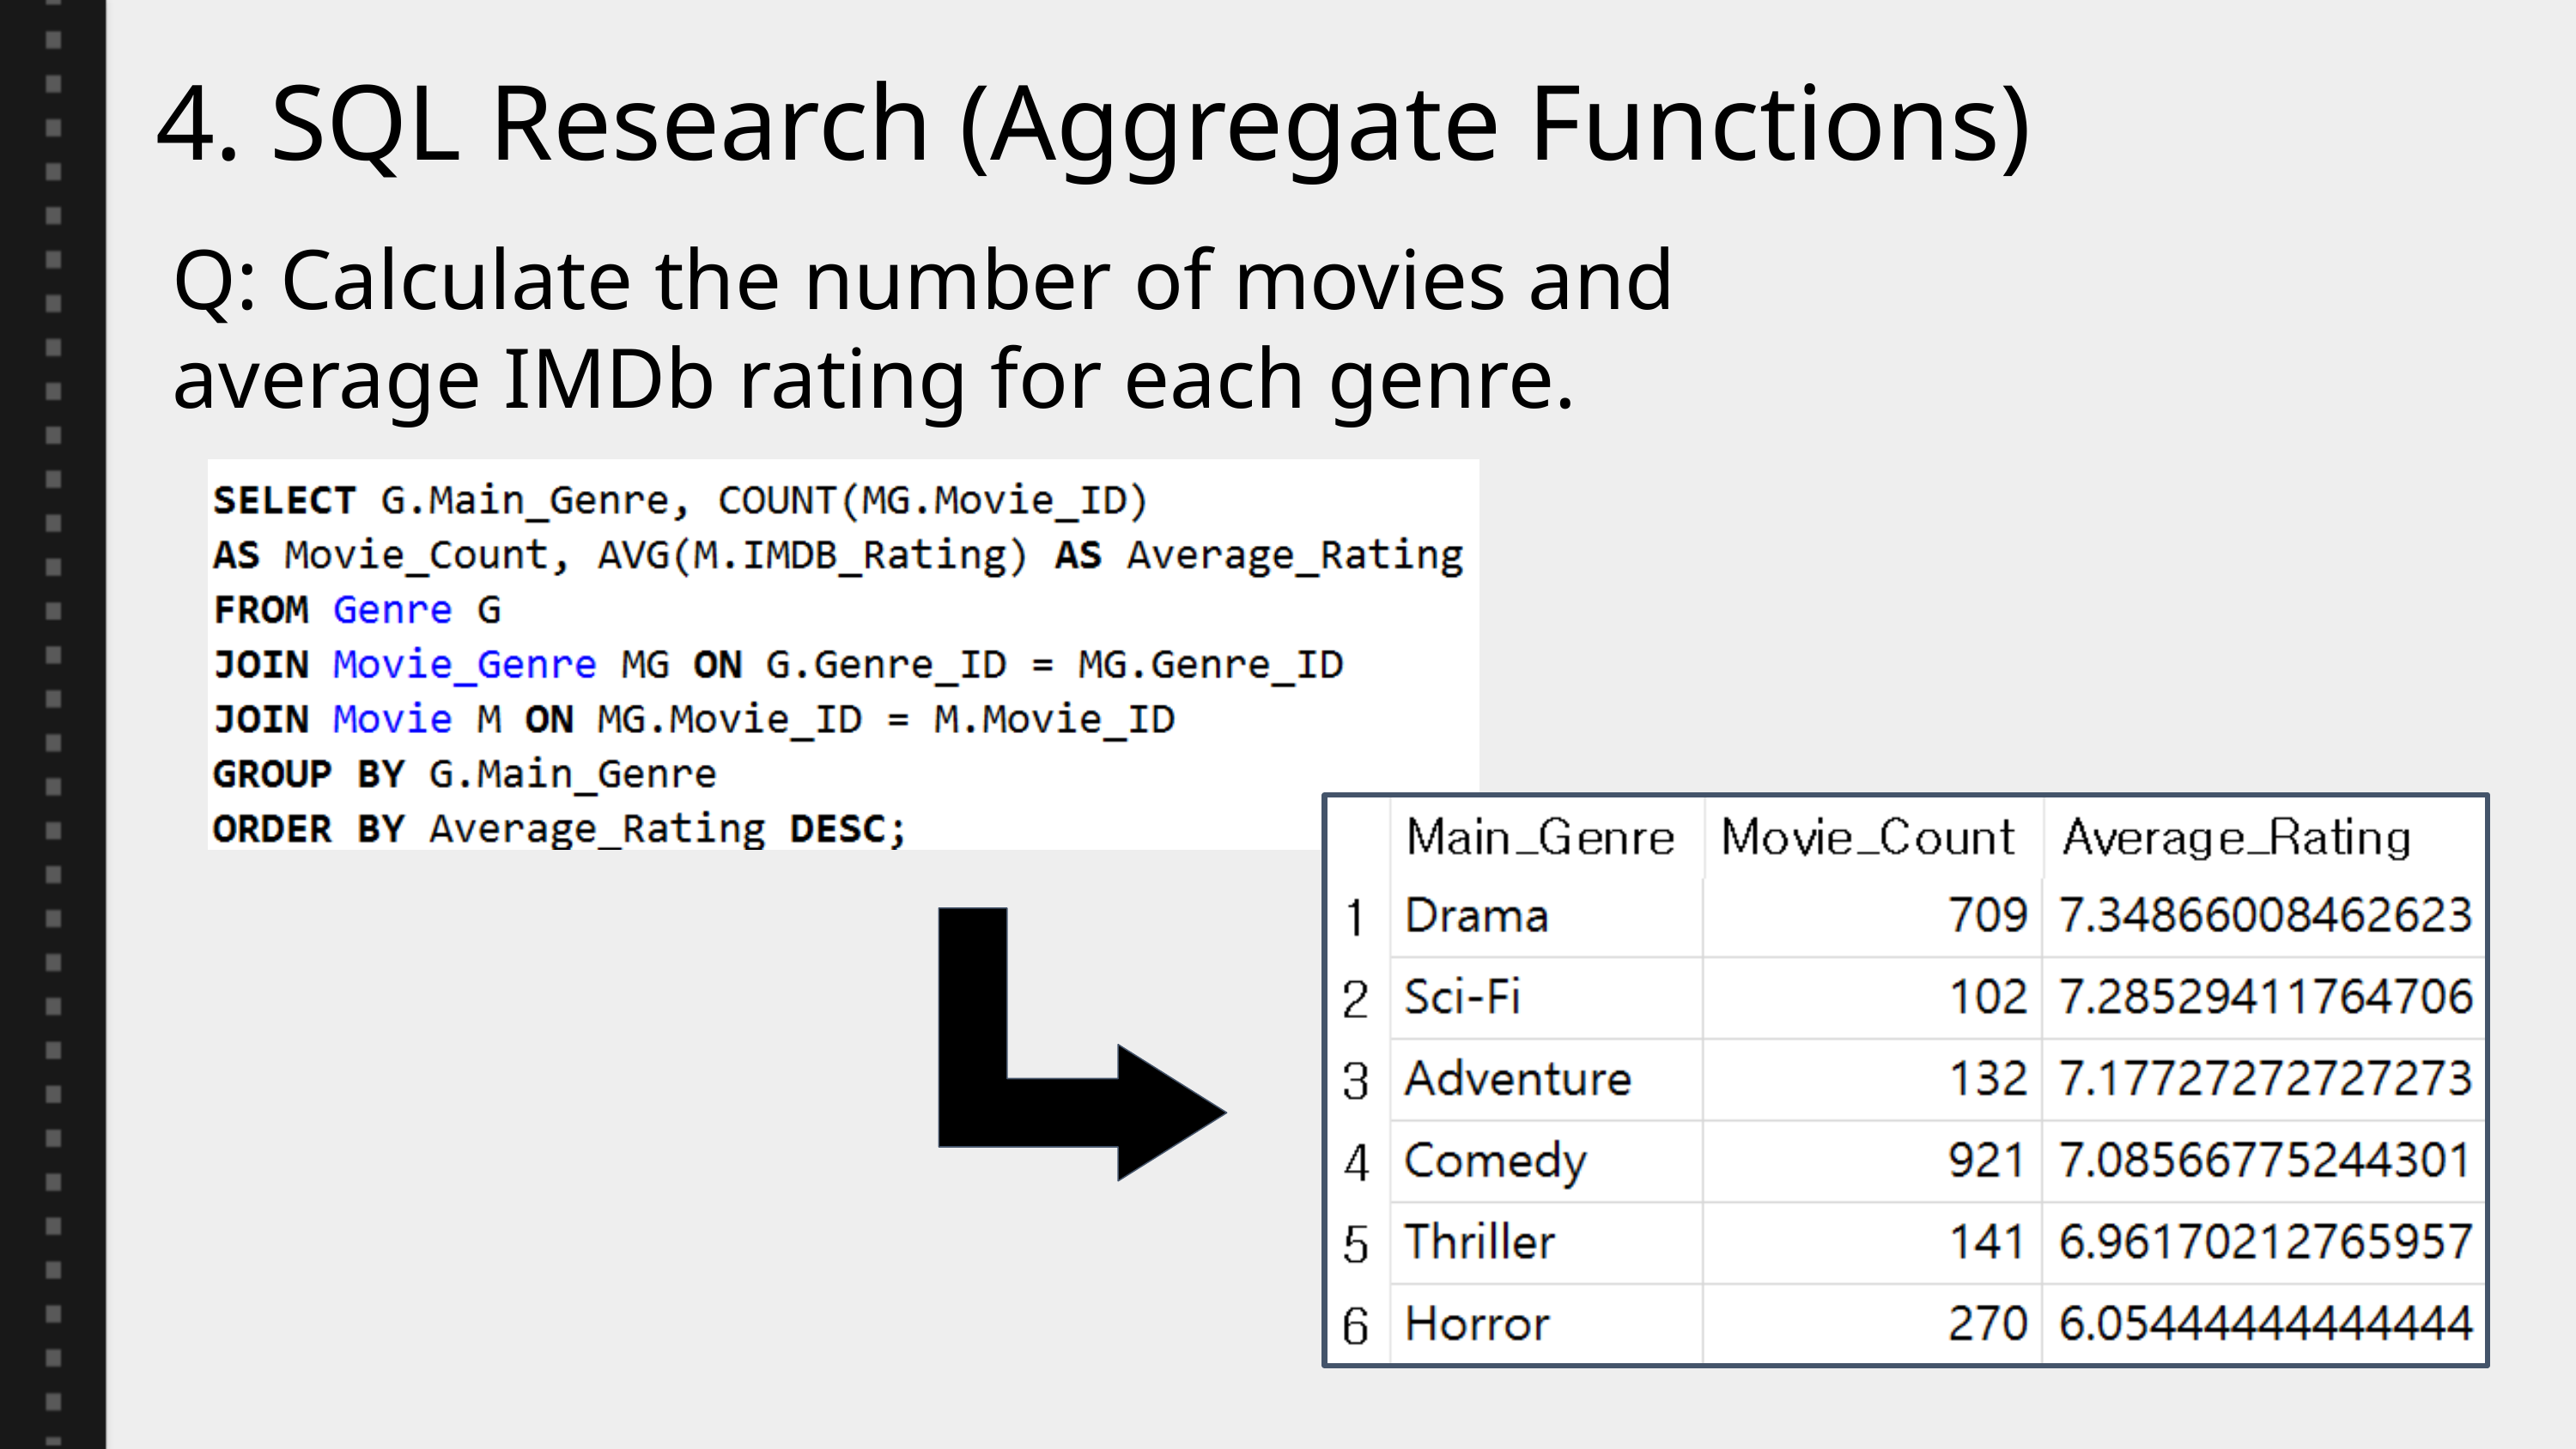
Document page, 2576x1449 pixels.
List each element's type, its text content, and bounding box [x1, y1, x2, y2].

text_box 4. SQL Research (Aggregate Functions) [143, 43, 2433, 194]
picture [0, 0, 2576, 1449]
text_box Q: Calculate the number of movies and average IMDb rating for each genre. [159, 215, 2006, 438]
text_box [939, 907, 1227, 1181]
